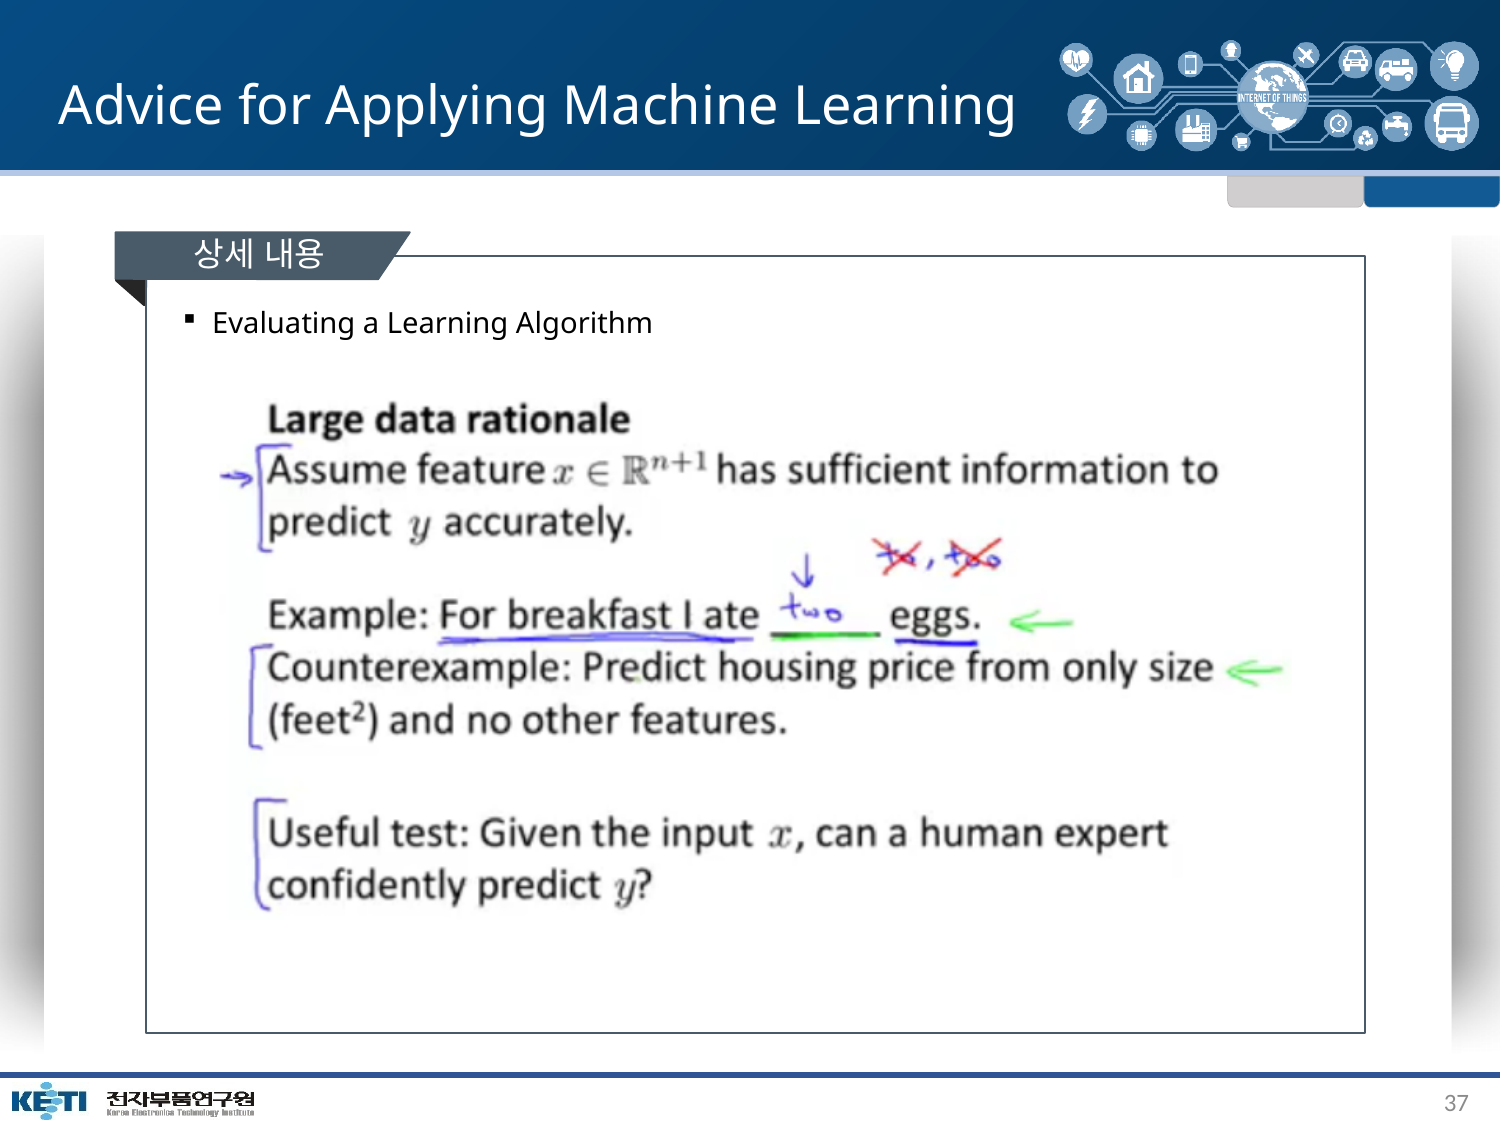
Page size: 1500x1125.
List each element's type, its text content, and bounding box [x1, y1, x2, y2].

title Advice for Applying Machine Learning [43, 66, 1052, 149]
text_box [115, 231, 1366, 1034]
picture [12, 1082, 254, 1120]
picture [219, 398, 1293, 920]
slide_number 37 [1146, 1088, 1485, 1114]
